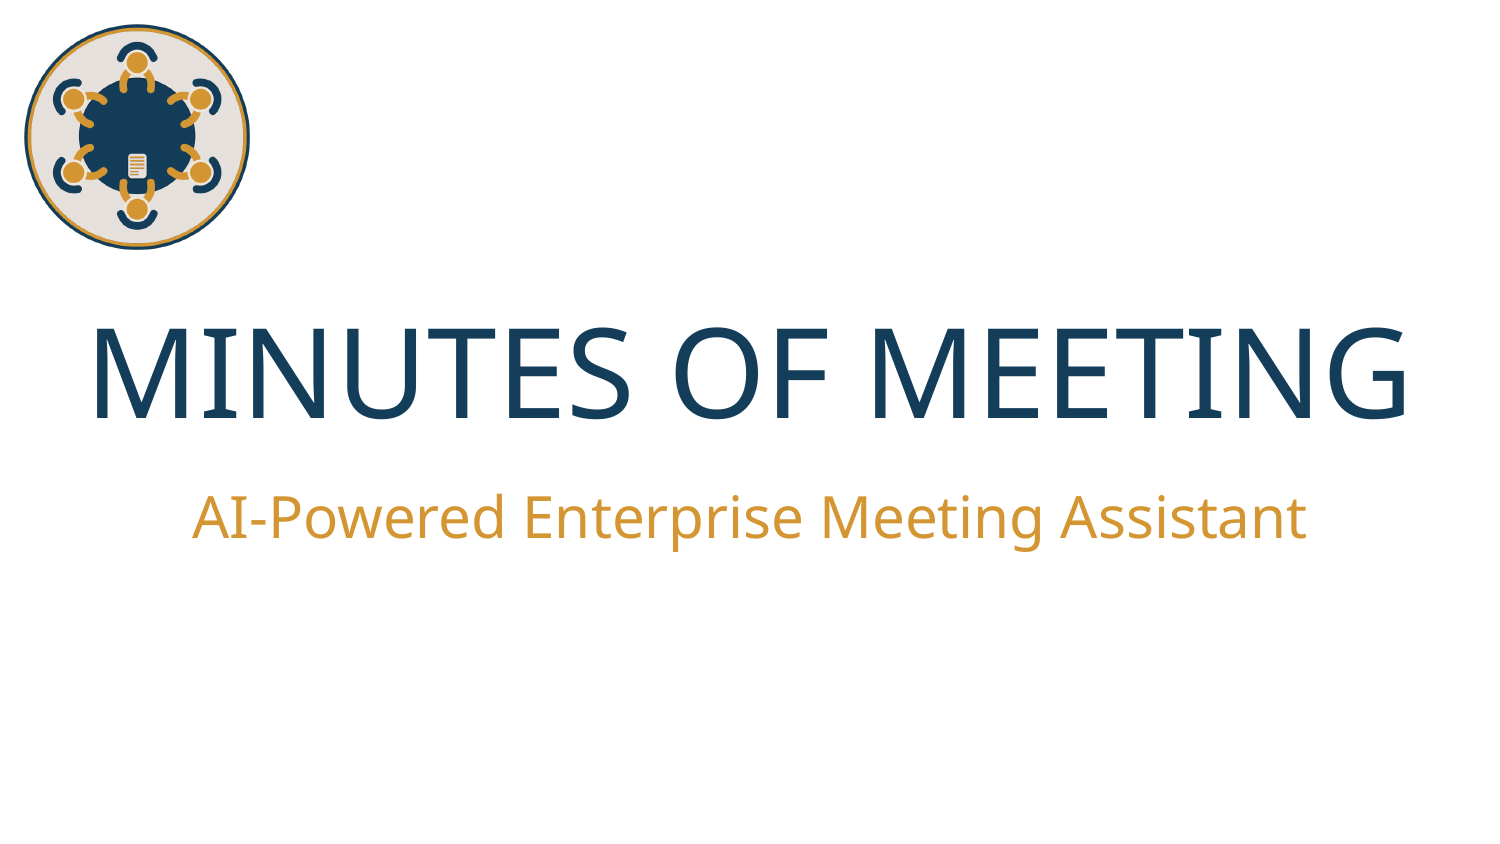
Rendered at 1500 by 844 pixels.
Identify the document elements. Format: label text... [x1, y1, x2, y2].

picture [24, 24, 251, 251]
subtitle AI-Powered Enterprise Meeting Assistant [51, 464, 1449, 595]
title MINUTES OF MEETING [51, 122, 1449, 459]
